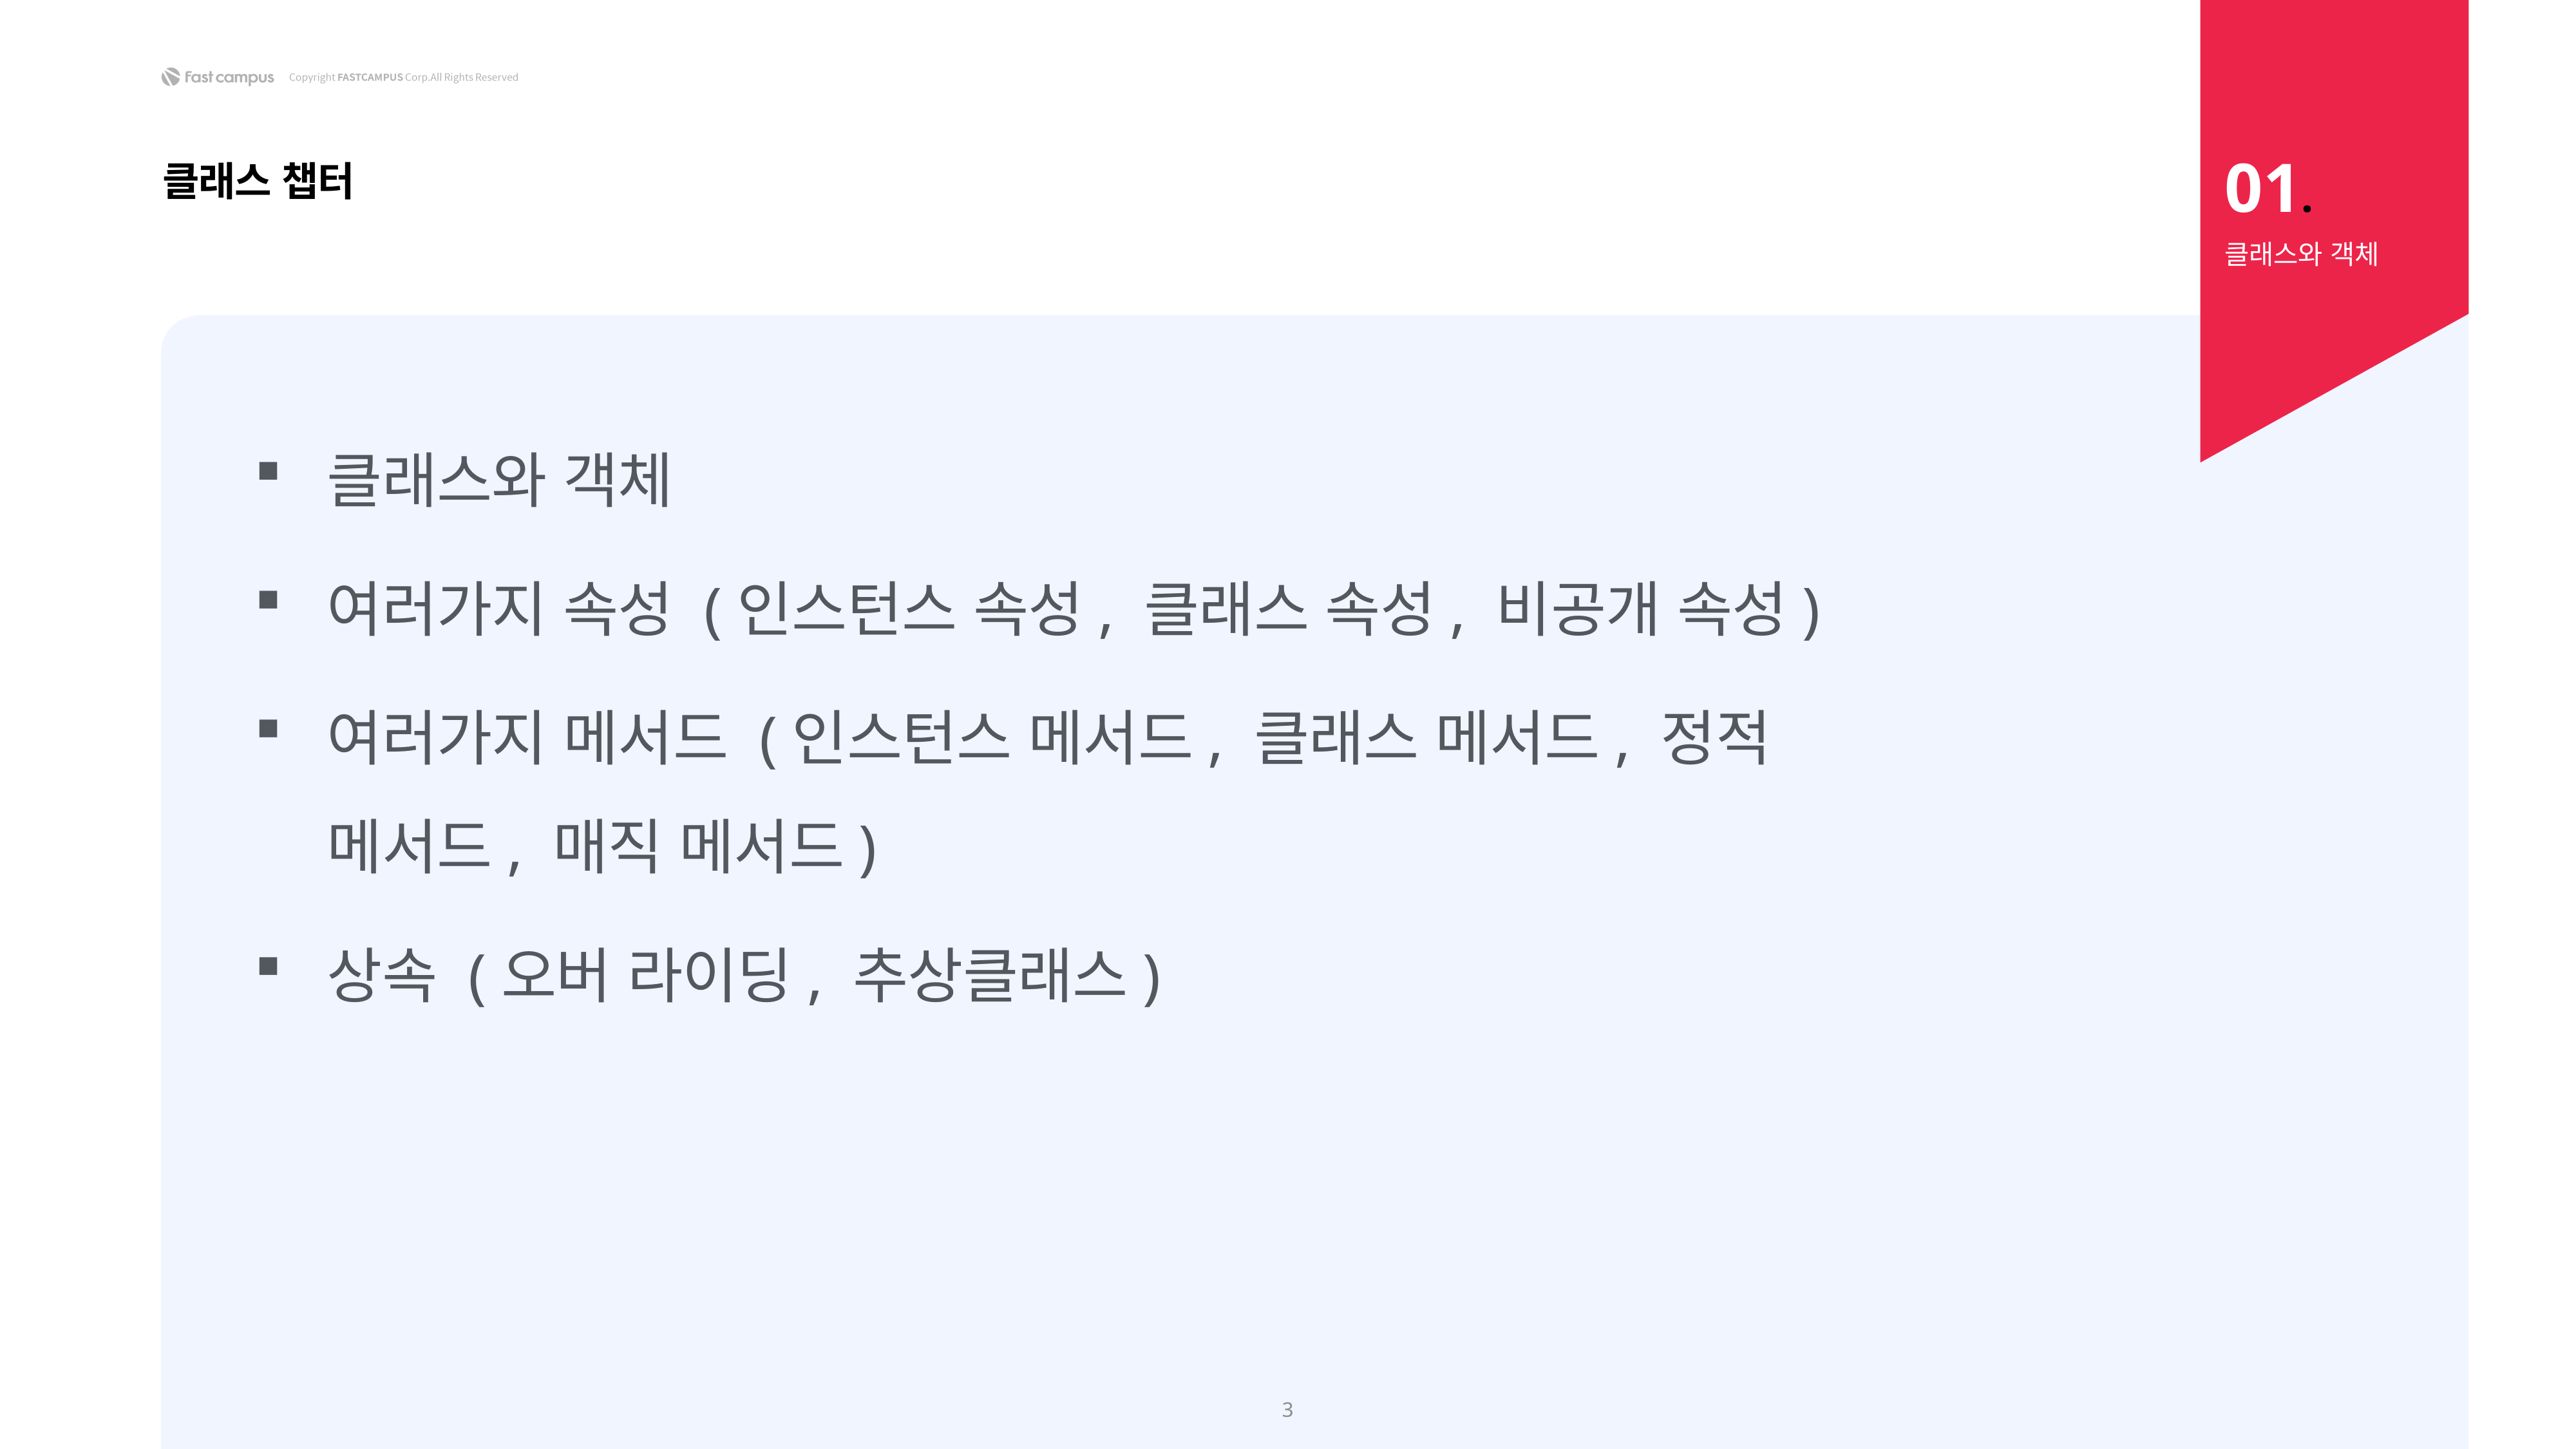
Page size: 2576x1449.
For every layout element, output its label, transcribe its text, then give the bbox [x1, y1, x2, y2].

text_box 01. [2200, 148, 2469, 232]
text_box 클래스와 객체 여러가지 속성 (인스턴스 속성, 클래스 속성, 비공개 속성) 여러가지 메서드 (인스턴스 메서드, 클래스 메서드, 정적 메서드, 매직 메서드) 상속 (오버 라이딩, 추상클래스) [253, 404, 1874, 1012]
text_box 클래스 챕터 [160, 154, 631, 205]
slide_number 3 [998, 1372, 1578, 1449]
text_box 클래스와 객체 [2200, 232, 2469, 276]
picture [0, 0, 2576, 1449]
